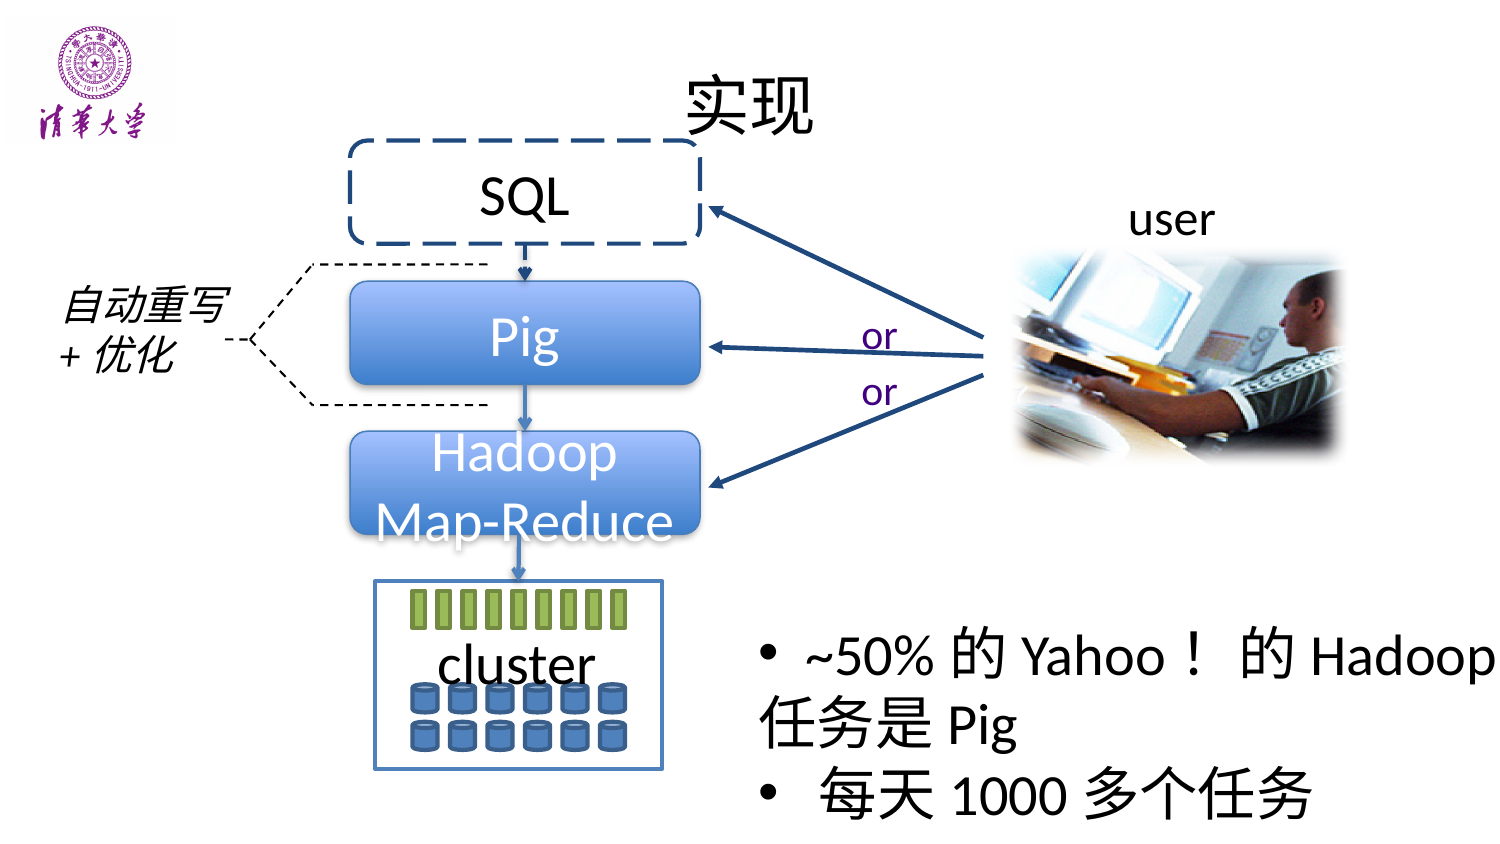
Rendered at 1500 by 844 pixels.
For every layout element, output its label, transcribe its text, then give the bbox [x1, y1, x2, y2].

text_box user [1113, 178, 1232, 242]
title 实现 [75, 33, 1425, 175]
text_box ~50%的Yahoo！的Hadoop 任务是Pig 每天1000多个任务 [743, 609, 1500, 835]
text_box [374, 581, 663, 769]
text_box [708, 205, 906, 300]
text_box Pig [349, 280, 701, 386]
text_box Hadoop Map-Reduce [349, 430, 701, 536]
text_box or [846, 300, 913, 356]
text_box or [846, 356, 913, 422]
picture [6, 17, 176, 144]
picture [1007, 244, 1351, 469]
text_box [708, 341, 846, 354]
text_box 自动重写 +优化 [44, 271, 242, 387]
text_box [708, 422, 869, 489]
text_box SQL [347, 138, 703, 246]
